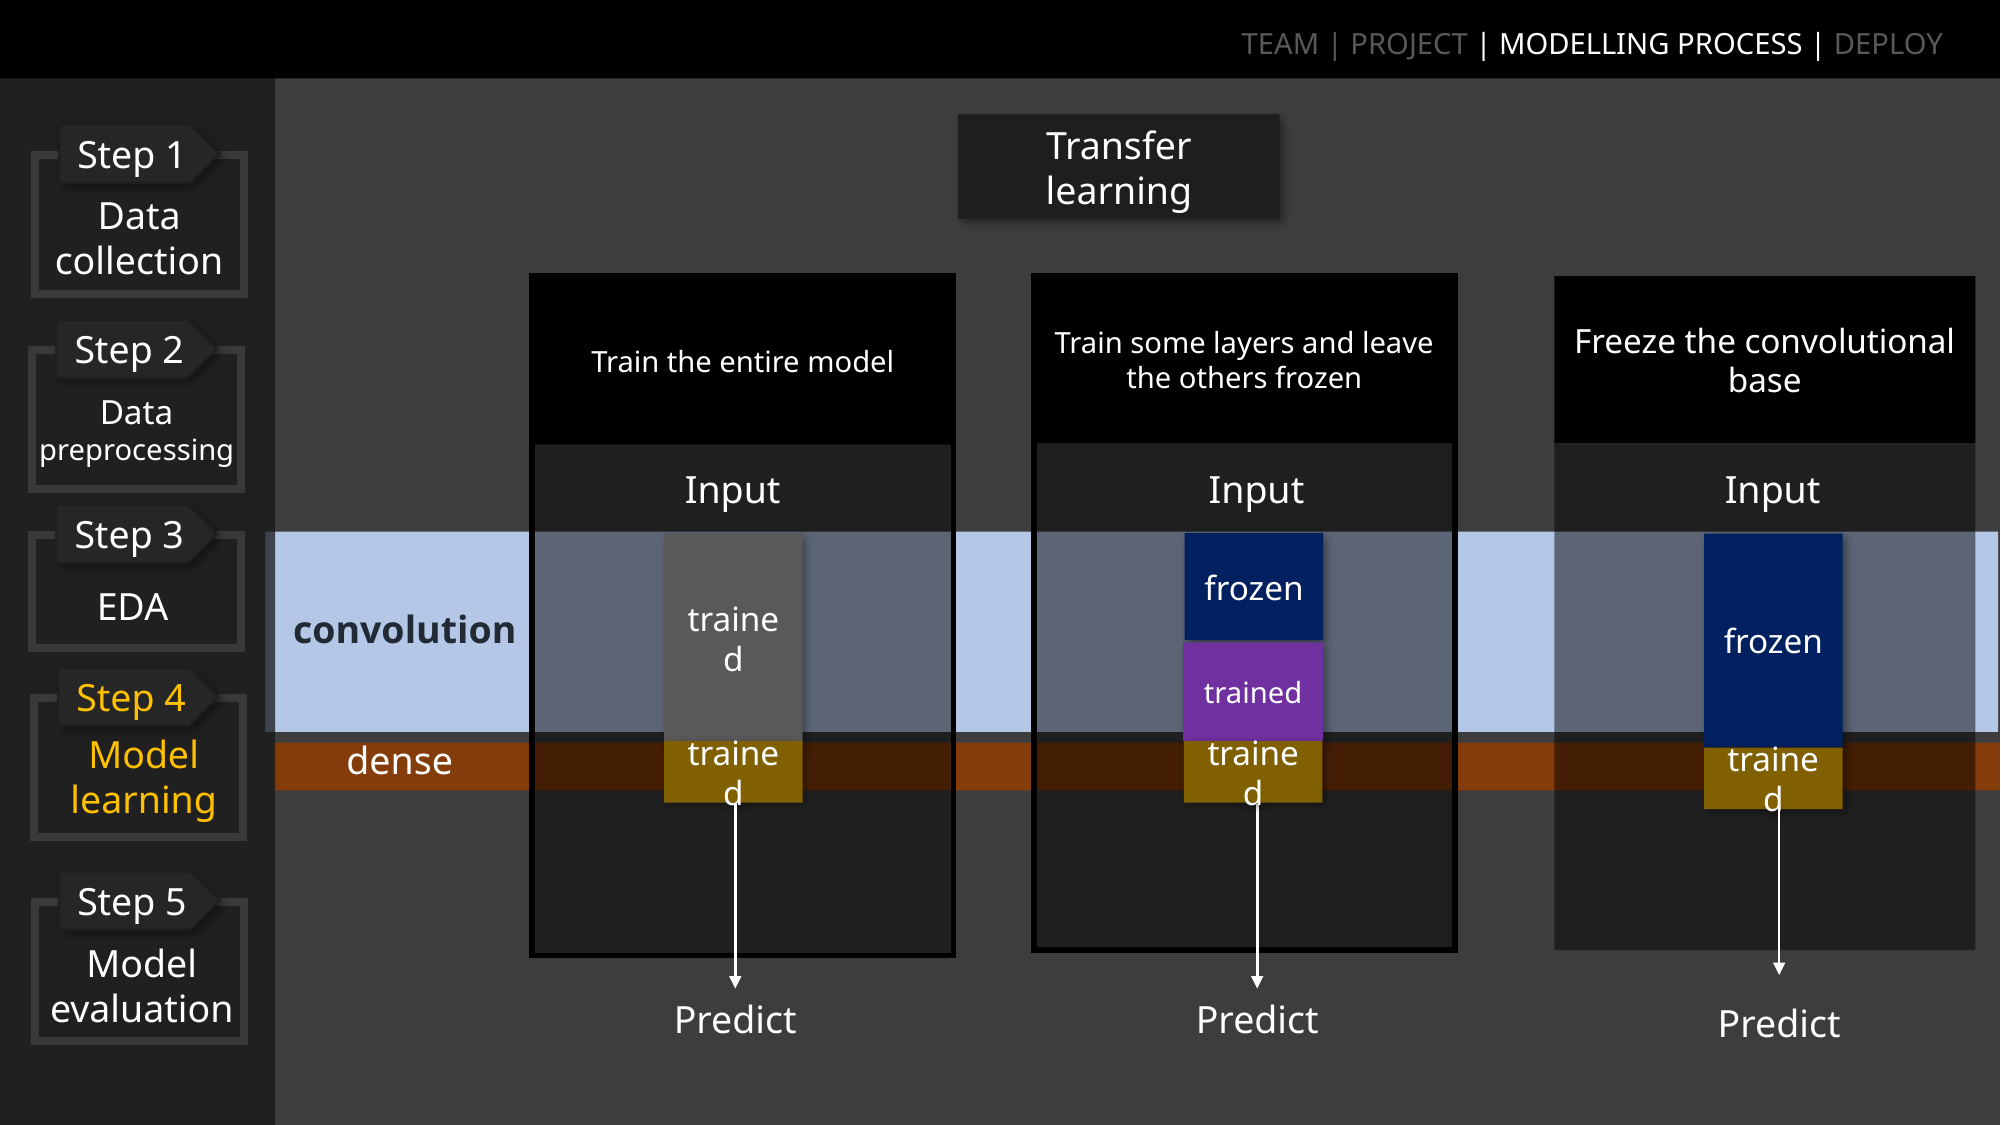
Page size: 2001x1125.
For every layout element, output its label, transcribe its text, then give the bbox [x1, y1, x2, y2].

text_box [276, 531, 529, 598]
text_box trained [1703, 746, 1844, 810]
text_box dense [304, 729, 496, 790]
text_box [1458, 531, 1553, 733]
text_box [1458, 742, 1553, 791]
text_box [1553, 442, 1976, 951]
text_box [32, 504, 242, 649]
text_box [24, 871, 260, 1041]
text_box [14, 319, 260, 490]
text_box [1976, 742, 2000, 791]
text_box [956, 531, 1031, 733]
text_box frozen [1703, 532, 1844, 746]
text_box [956, 742, 1031, 791]
text_box Predict [1167, 988, 1347, 1049]
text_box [0, 0, 2000, 175]
text_box [1976, 531, 1999, 733]
text_box Predict [645, 988, 825, 1049]
text_box [276, 742, 529, 791]
text_box Predict [1689, 993, 1869, 1053]
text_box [1033, 276, 1455, 950]
text_box [276, 659, 529, 733]
text_box convolution [273, 598, 532, 659]
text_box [532, 276, 954, 956]
text_box [0, 175, 276, 1125]
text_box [33, 667, 243, 838]
text_box Transfer learning [958, 175, 1280, 219]
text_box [24, 175, 255, 295]
text_box Freeze the convolutional base [1553, 275, 1976, 442]
text_box Input [1710, 458, 1889, 518]
